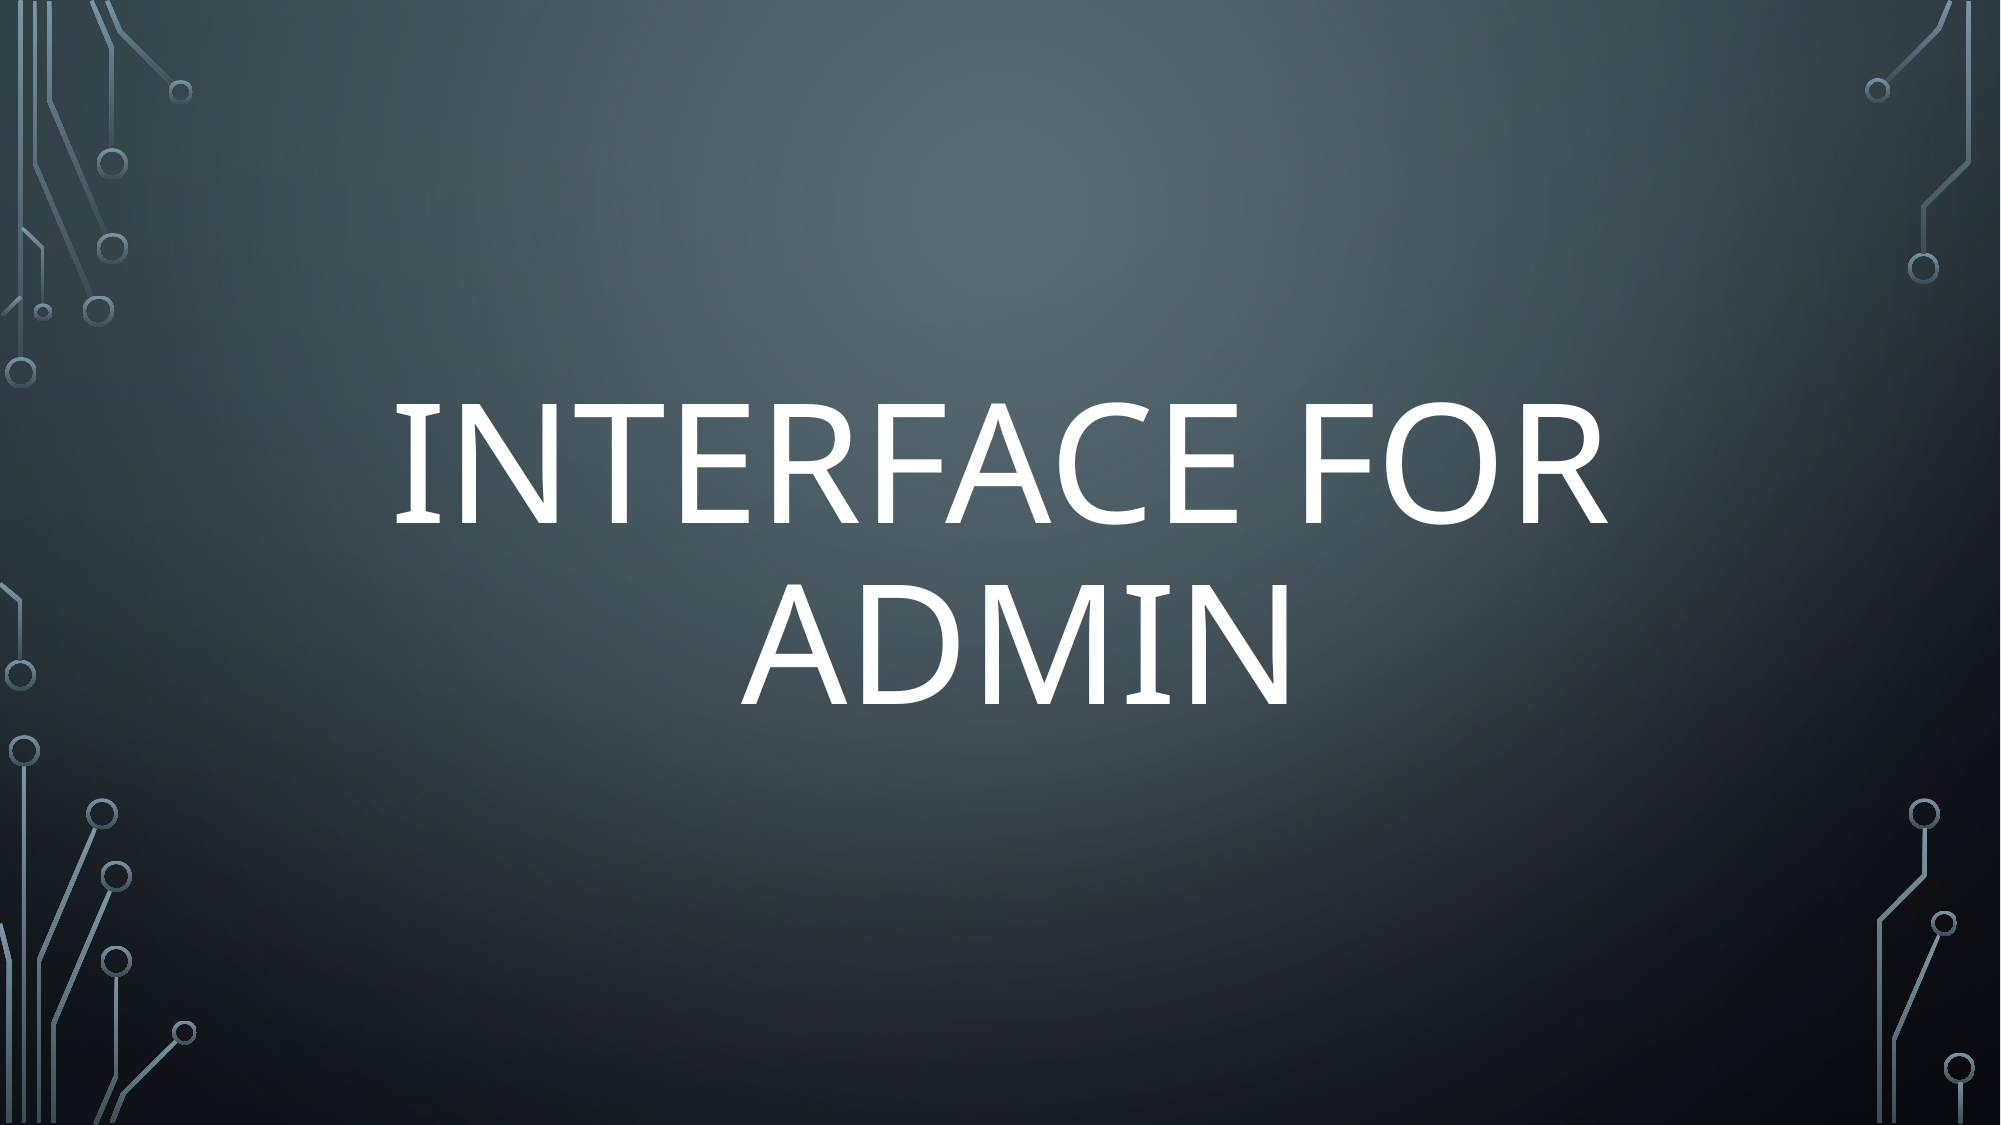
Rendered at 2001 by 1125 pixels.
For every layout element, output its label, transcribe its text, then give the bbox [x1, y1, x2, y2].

title INTERFACE FOR ADMIN [209, 290, 1835, 748]
